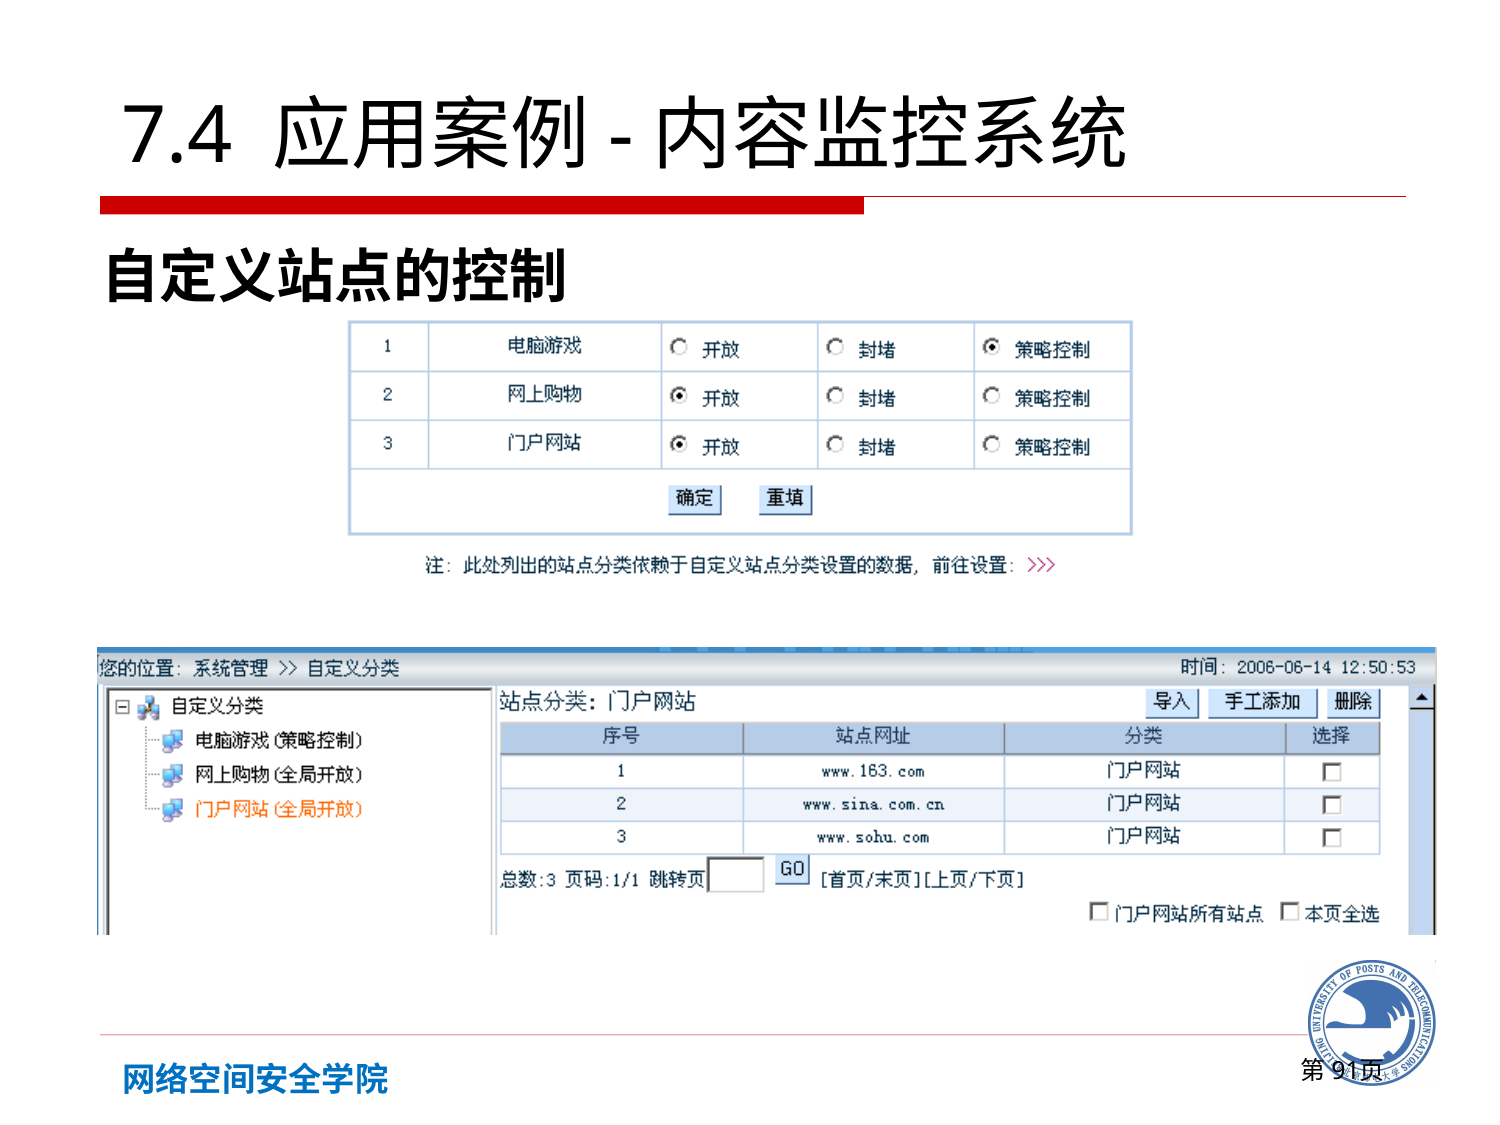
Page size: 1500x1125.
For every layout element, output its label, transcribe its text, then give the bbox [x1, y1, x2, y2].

picture [1308, 960, 1436, 1086]
picture [341, 316, 1141, 583]
title 7.4 应用案例-内容监控系统 [106, 95, 1500, 187]
slide_number 第页 [1074, 1046, 1401, 1103]
picture [96, 646, 1437, 935]
text_box 自定义站点的控制 [87, 231, 596, 317]
